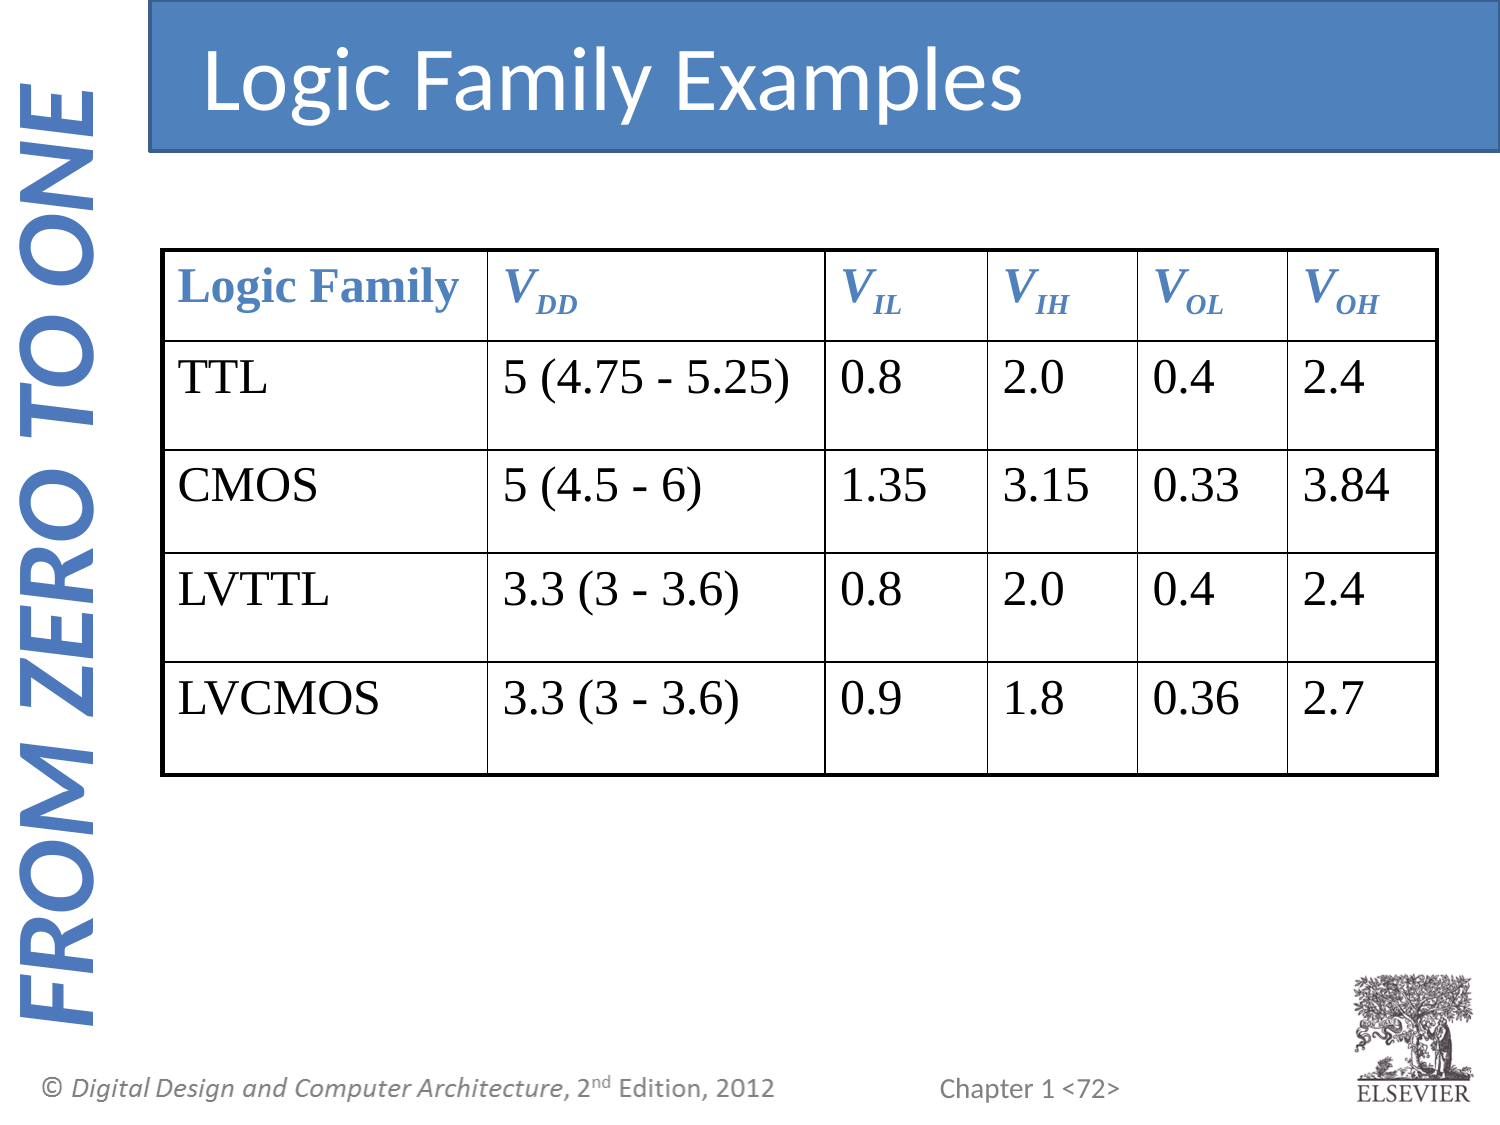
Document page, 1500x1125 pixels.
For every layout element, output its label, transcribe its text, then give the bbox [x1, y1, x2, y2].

text_box [87, 174, 1413, 1025]
text_box [112, 200, 1438, 1050]
text_box Logic Family Examples [187, 11, 1488, 136]
picture [0, 0, 1500, 1125]
